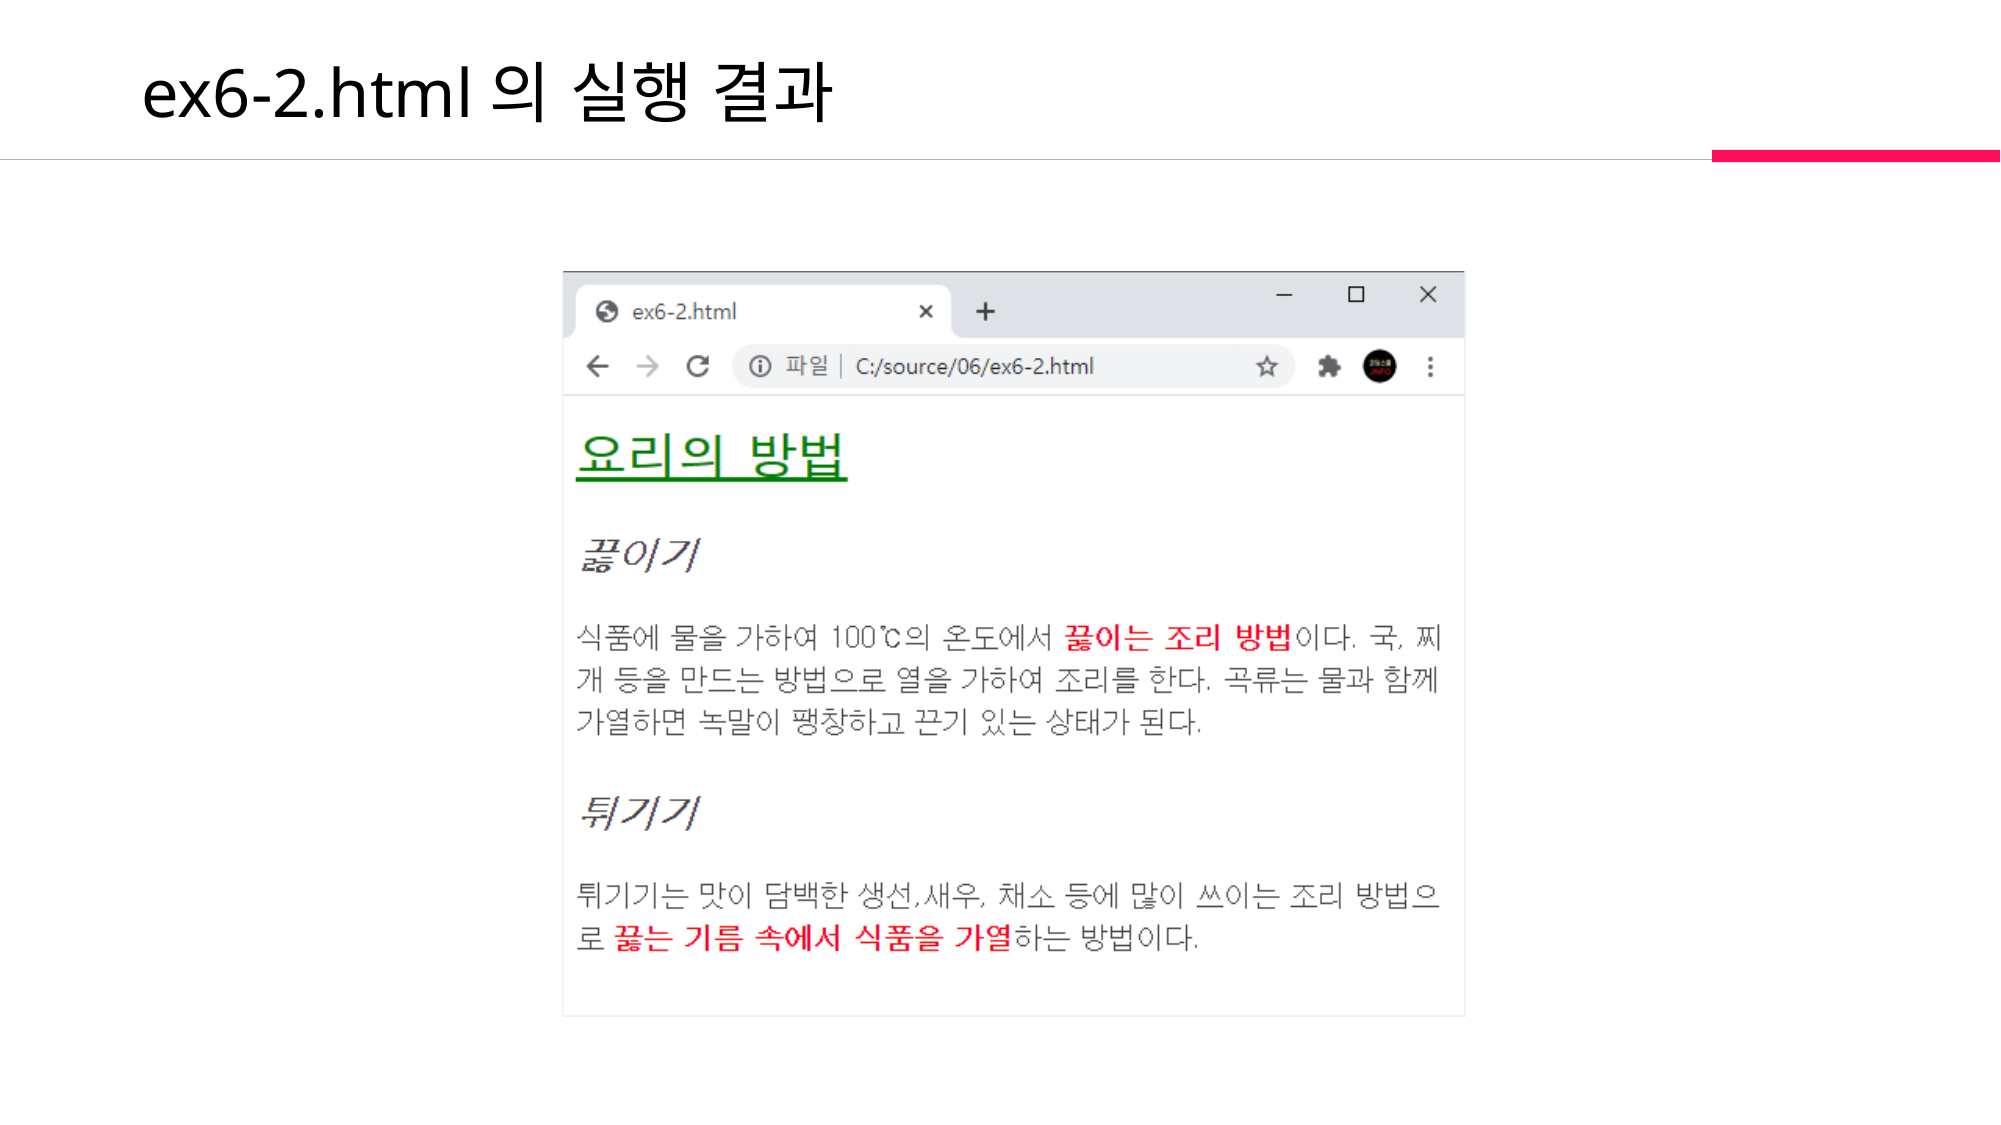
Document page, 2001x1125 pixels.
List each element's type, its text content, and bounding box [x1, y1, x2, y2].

text_box ex6-2.html의 실행 결과 [126, 43, 1148, 139]
picture [562, 271, 1466, 1017]
text_box [1711, 149, 2000, 159]
